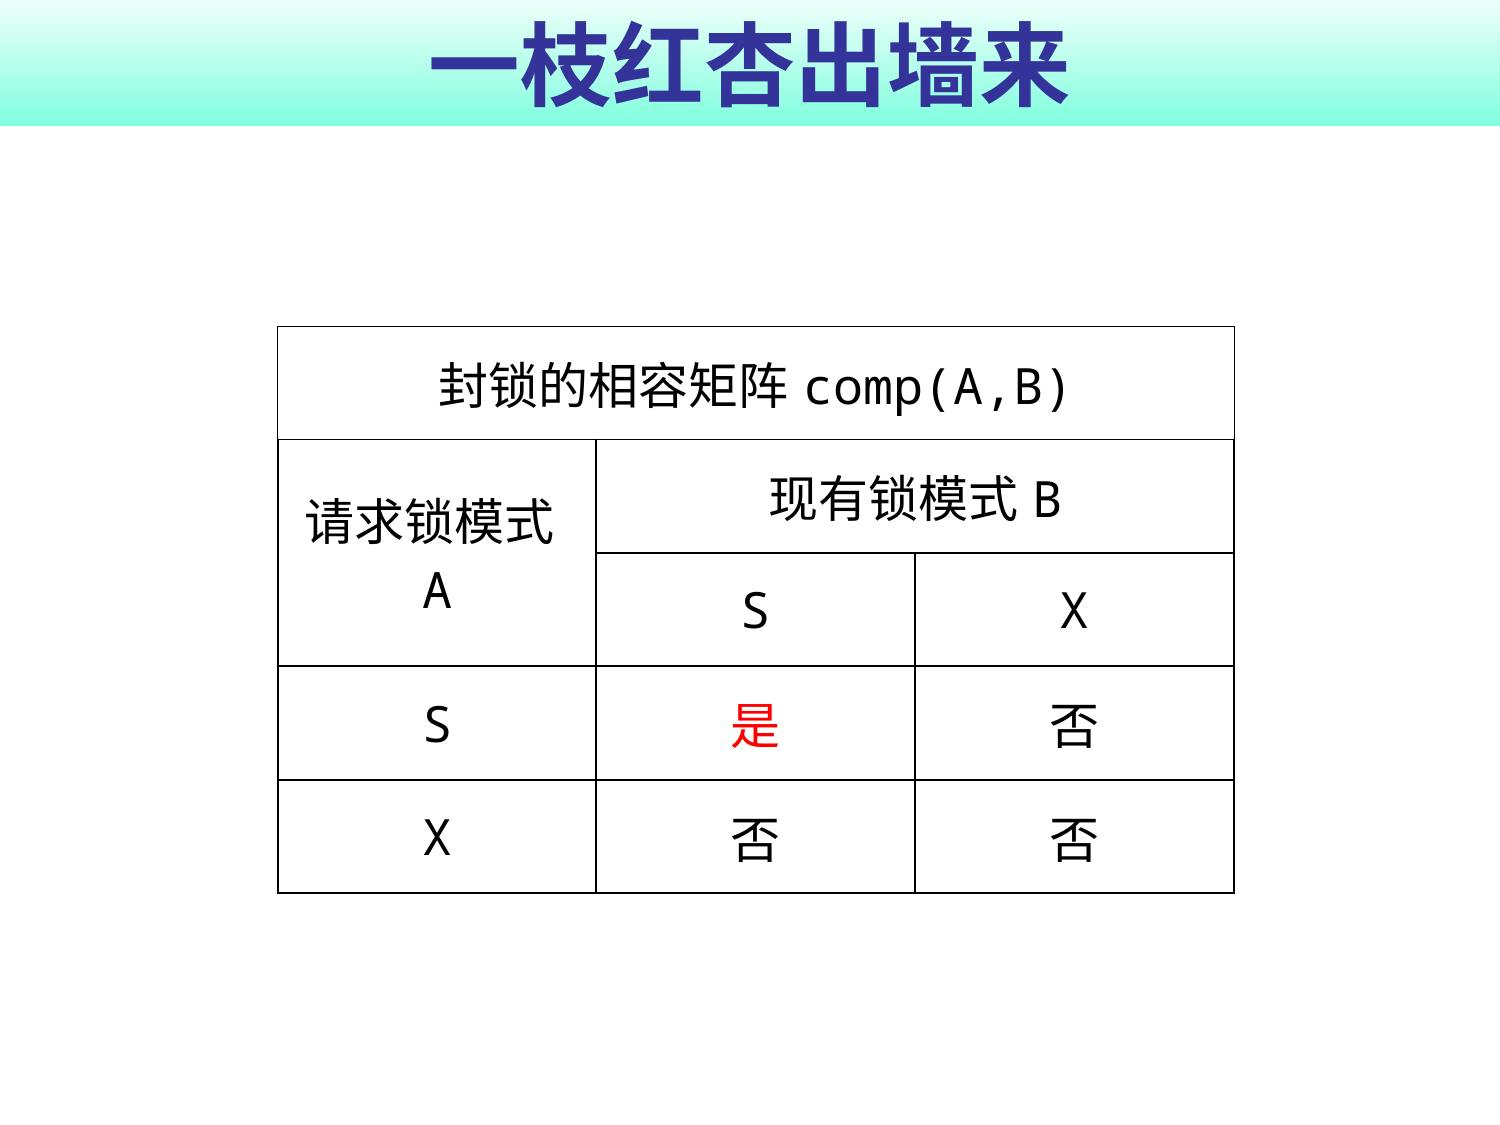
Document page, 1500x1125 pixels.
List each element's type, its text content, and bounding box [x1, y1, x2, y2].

table_cell 否 [916, 667, 1233, 779]
table_cell X [279, 781, 595, 892]
table_cell 是 [597, 667, 914, 779]
table_cell 现有锁模式B [597, 440, 1233, 552]
table_header 封锁的相容矩阵comp(A,B) [278, 327, 1234, 439]
table_cell 否 [916, 781, 1233, 892]
title 一枝红杏出墙来 [0, 0, 1500, 126]
table_cell S [597, 554, 914, 665]
table_cell X [916, 554, 1233, 665]
table_cell 否 [597, 781, 914, 892]
table_cell 请求锁模式A [279, 440, 595, 665]
table_cell S [279, 667, 595, 779]
